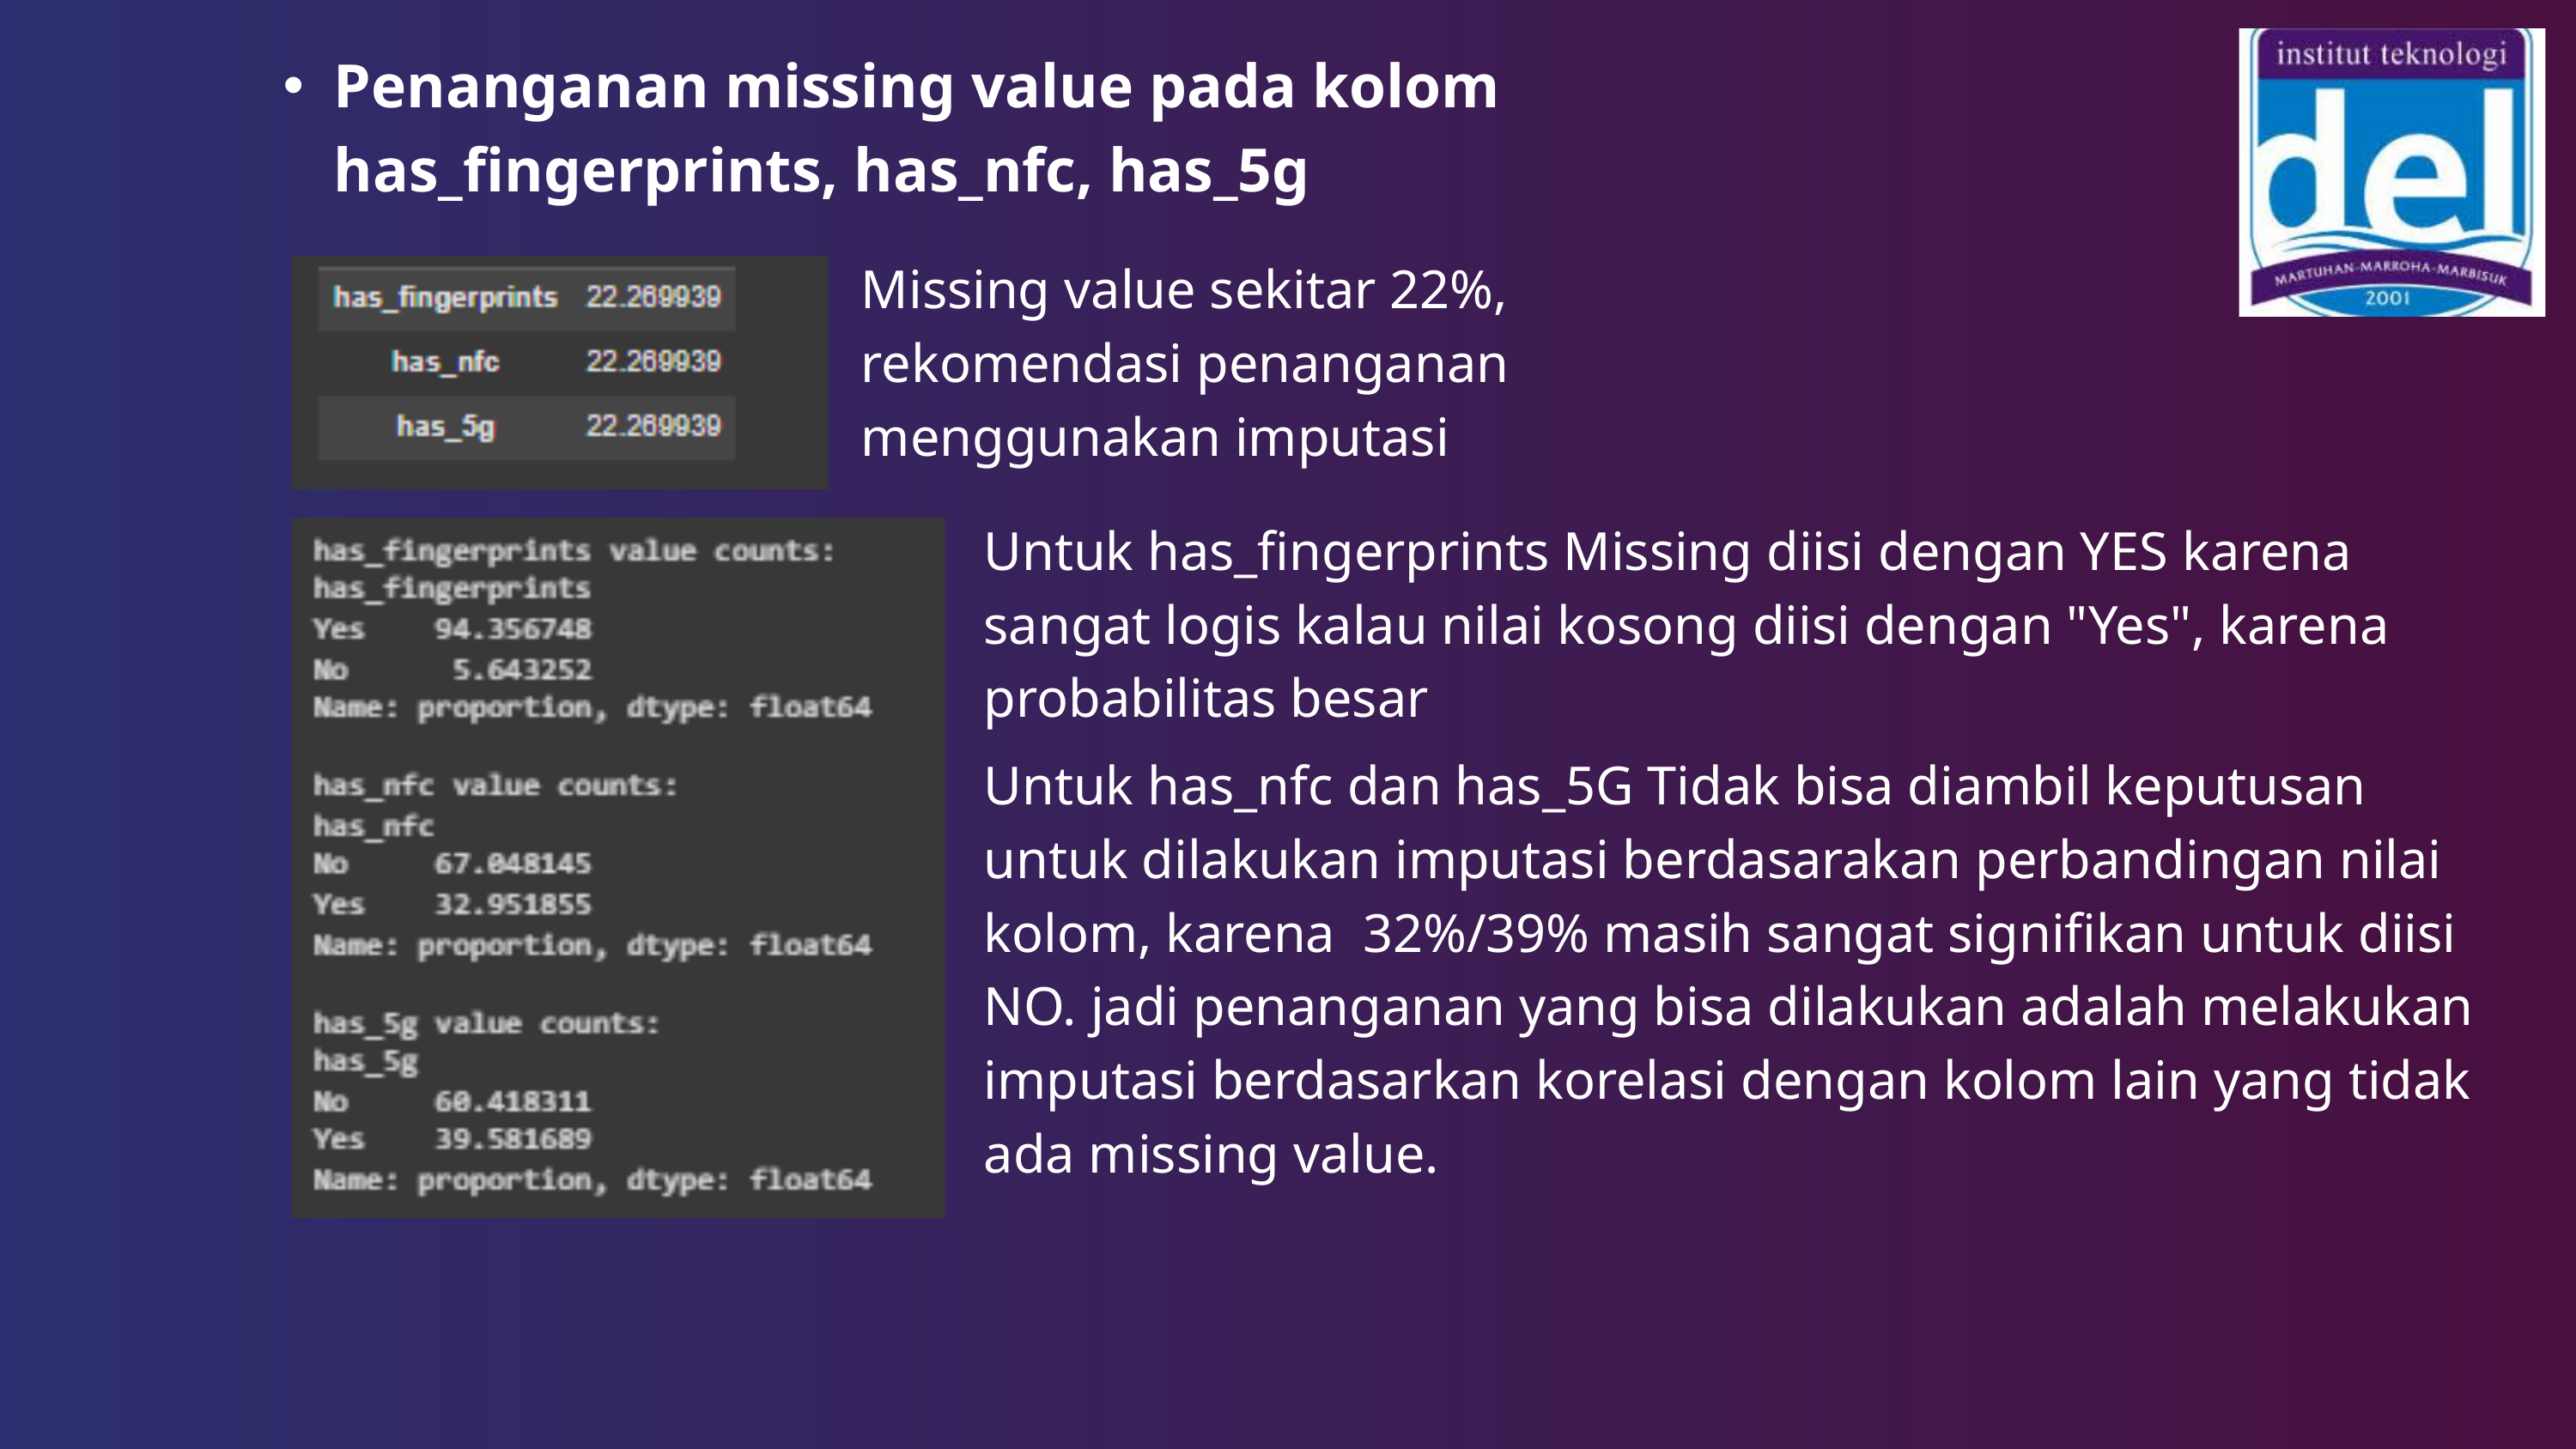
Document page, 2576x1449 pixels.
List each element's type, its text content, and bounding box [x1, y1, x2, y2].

text_box Untuk has_fingerprints Missing diisi dengan YES karena sangat logis kalau nilai kosong diisi dengan "Yes", karena probabilitas besar [983, 506, 2512, 729]
text_box [292, 256, 829, 489]
text_box Missing value sekitar 22%, rekomendasi penanganan menggunakan imputasi [860, 245, 1651, 467]
text_box Penanganan missing value pada kolom has_fingerprints, has_nfc, has_5g [232, 36, 1990, 204]
text_box Untuk has_nfc dan has_5G Tidak bisa diambil keputusan untuk dilakukan imputasi berdasarakan perbandingan nilai kolom, karena 32%/39% masih sangat signifikan untuk diisi NO. jadi penanganan yang bisa dilakukan adalah melakukan imputasi berdasarkan korelasi dengan kolom lain yang tidak ada missing value. [983, 742, 2512, 1184]
text_box [2239, 28, 2546, 317]
text_box [292, 518, 945, 1218]
